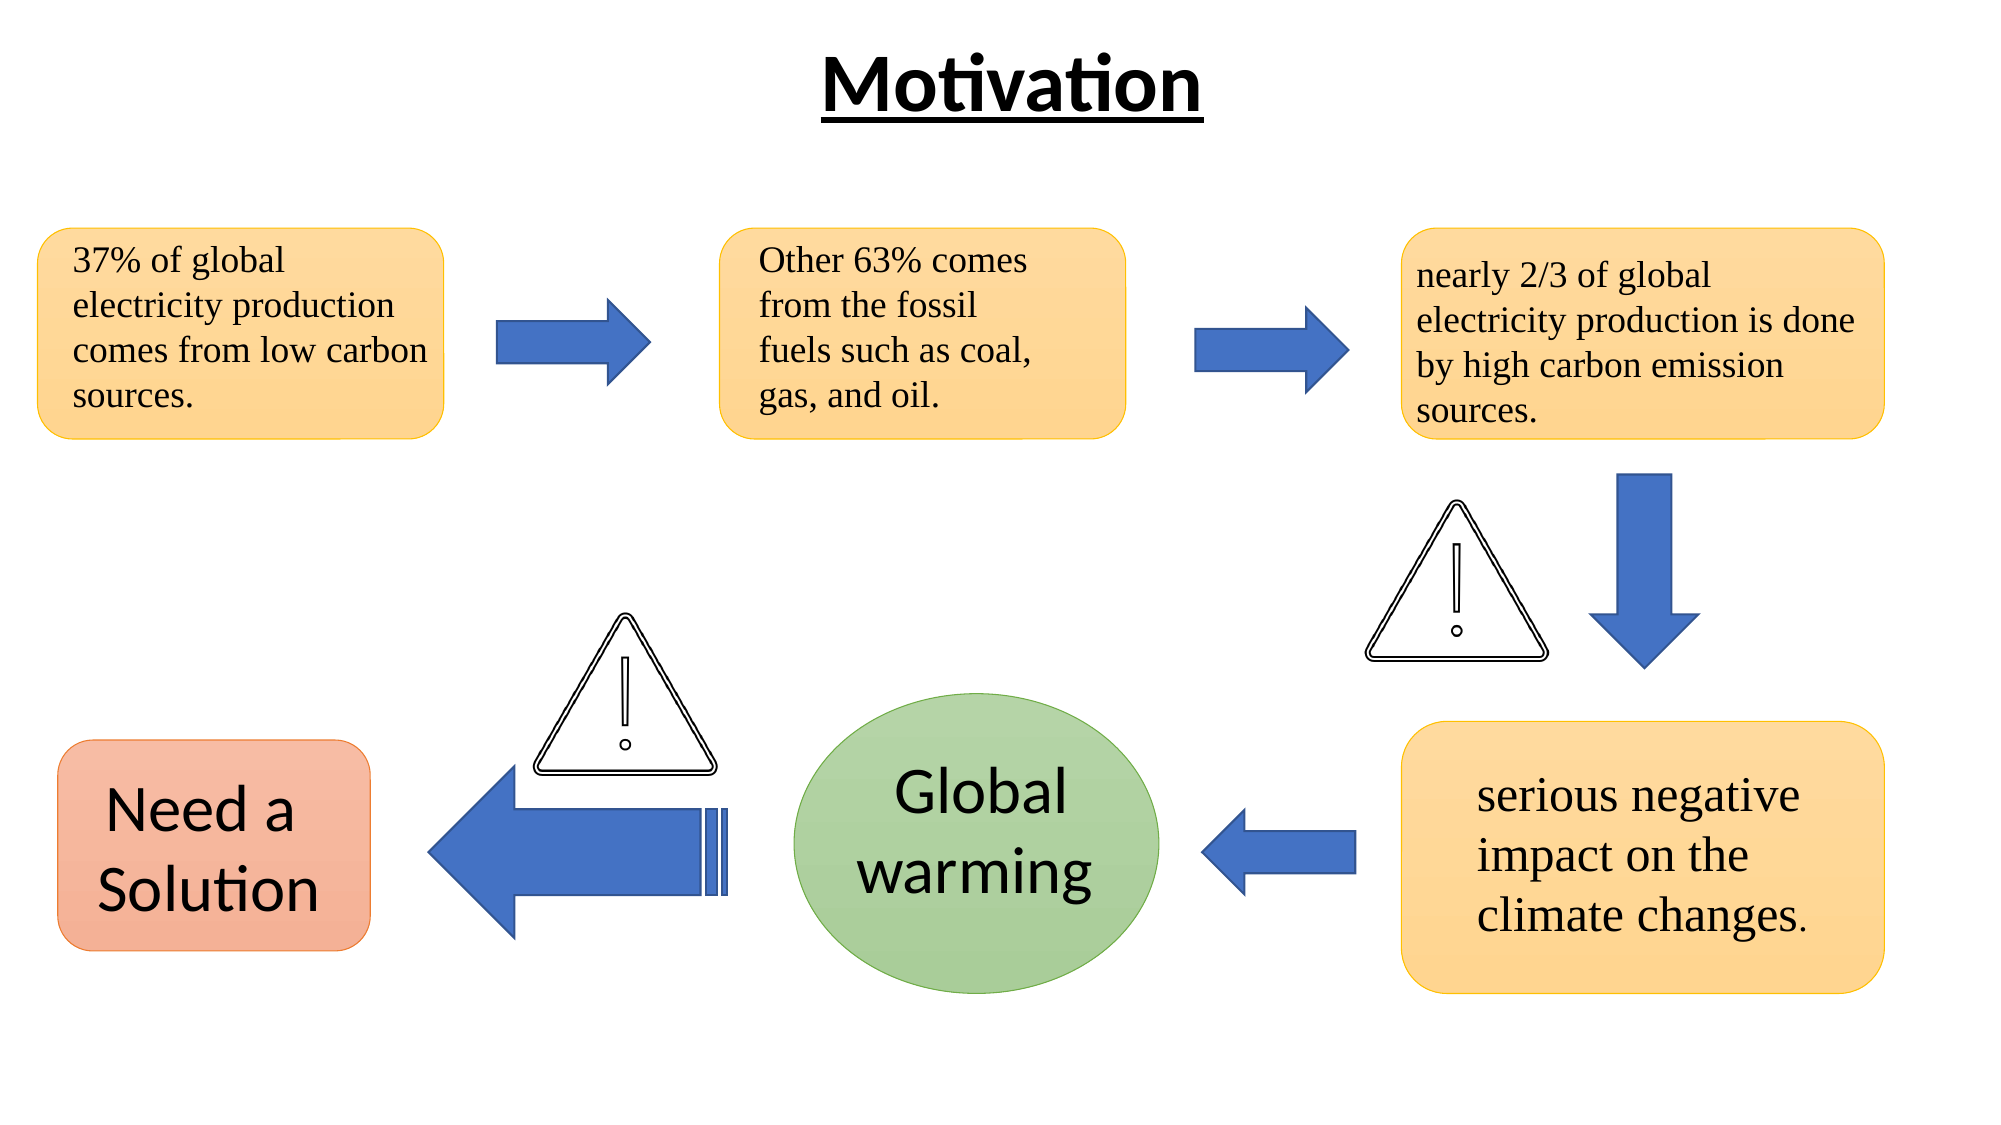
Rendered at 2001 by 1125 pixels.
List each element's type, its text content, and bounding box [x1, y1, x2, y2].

picture [523, 592, 727, 796]
text_box 37% of global electricity production comes from low carbon sources. [57, 228, 444, 423]
text_box Global warming [820, 739, 1144, 914]
text_box [1194, 305, 1350, 395]
text_box [721, 808, 728, 896]
text_box [1588, 473, 1701, 670]
text_box [427, 763, 702, 941]
text_box [749, 227, 1127, 440]
text_box Motivation [796, 21, 1229, 136]
text_box [793, 765, 1139, 994]
text_box [718, 229, 743, 438]
text_box [844, 693, 1108, 739]
text_box [1144, 783, 1160, 904]
text_box Other 63% comes from the fossil fuels such as coal, gas, and oil. [743, 228, 1057, 468]
text_box [705, 808, 718, 896]
text_box Need a Solution [51, 757, 366, 932]
text_box [36, 231, 439, 440]
text_box [61, 739, 371, 952]
text_box [495, 297, 652, 387]
text_box [1400, 720, 1885, 995]
text_box serious negative impact on the climate changes. [1462, 753, 1827, 949]
text_box [1200, 807, 1357, 897]
text_box [1407, 227, 1878, 242]
text_box nearly 2/3 of global electricity production is done by high carbon emission sources. [1401, 242, 1885, 437]
picture [1355, 479, 1558, 683]
